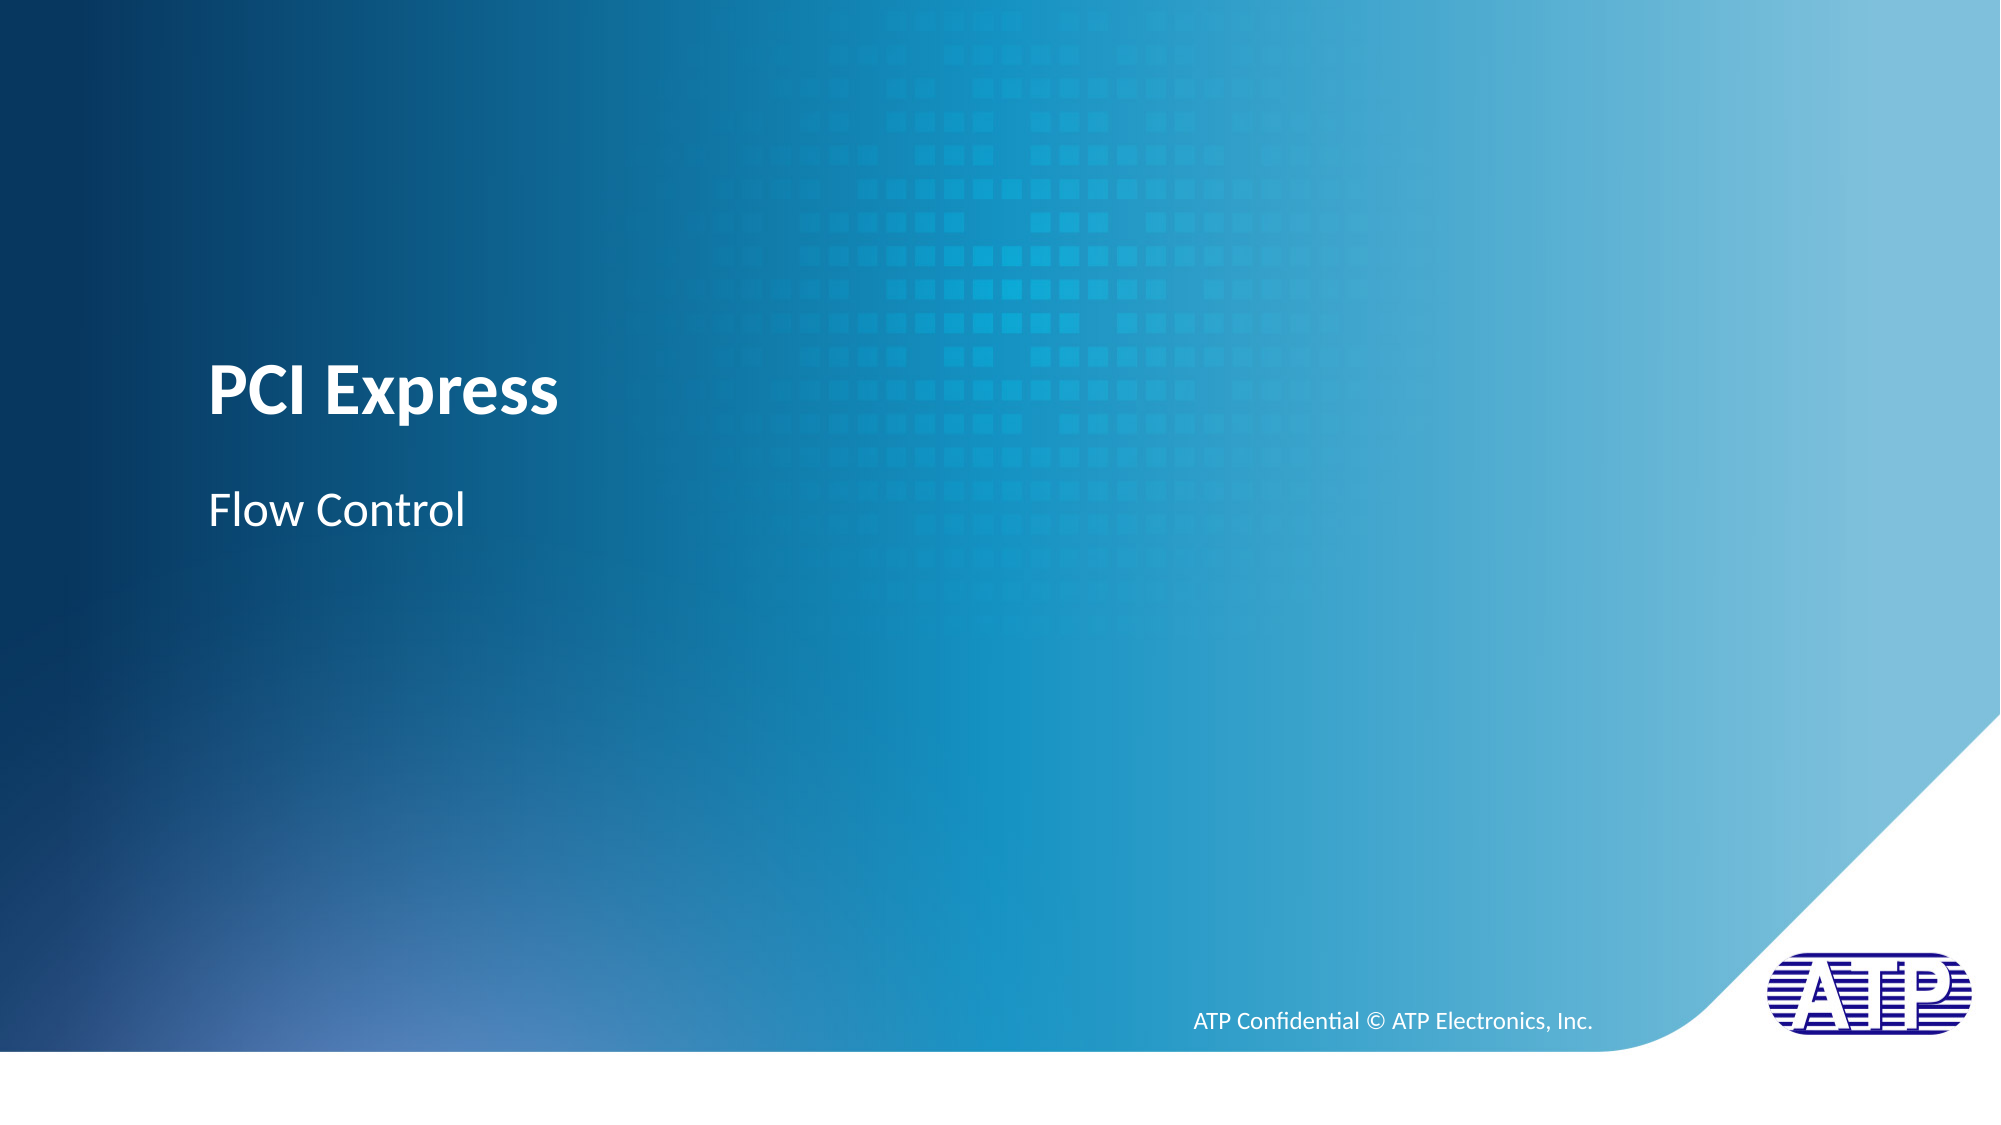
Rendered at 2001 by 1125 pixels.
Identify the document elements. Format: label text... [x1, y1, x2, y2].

list Flow Control [193, 469, 1814, 583]
list PCI Express [193, 331, 1814, 469]
picture [0, 0, 2000, 1125]
